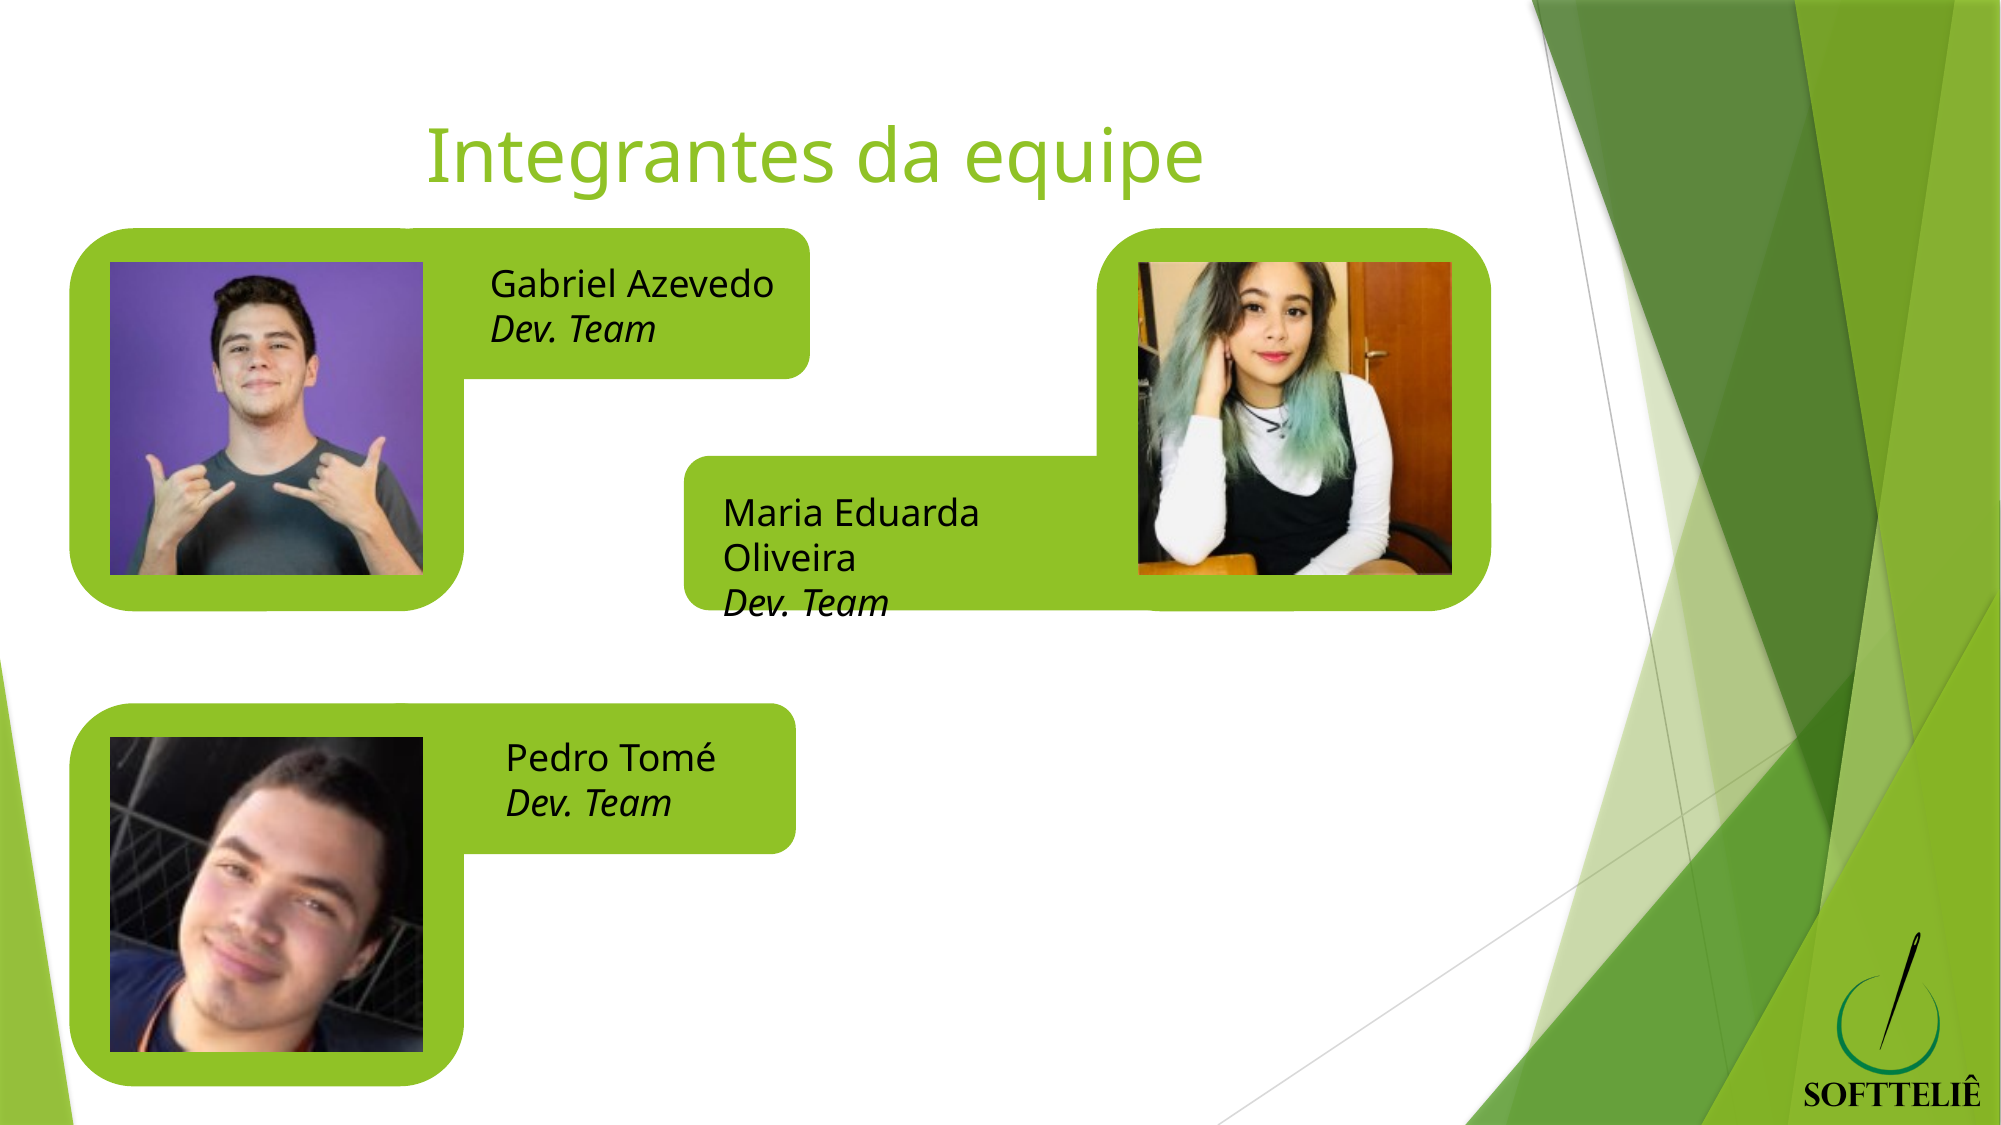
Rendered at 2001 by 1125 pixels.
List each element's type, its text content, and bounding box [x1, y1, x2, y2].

text_box Gabriel Azevedo Dev. Team [474, 252, 798, 358]
picture [109, 737, 424, 1053]
text_box [1095, 317, 1493, 613]
picture [1137, 261, 1452, 576]
picture [109, 261, 424, 576]
text_box [682, 454, 1095, 612]
text_box [67, 701, 466, 1088]
text_box Maria Eduarda Oliveira Dev. Team [707, 481, 1123, 632]
title Integrantes da equipe [111, 99, 1522, 317]
text_box [372, 701, 798, 856]
text_box Pedro Tomé Dev. Team [490, 726, 780, 832]
text_box [1123, 602, 1145, 612]
picture [1786, 918, 2000, 1125]
text_box [429, 317, 812, 381]
text_box [67, 230, 466, 613]
